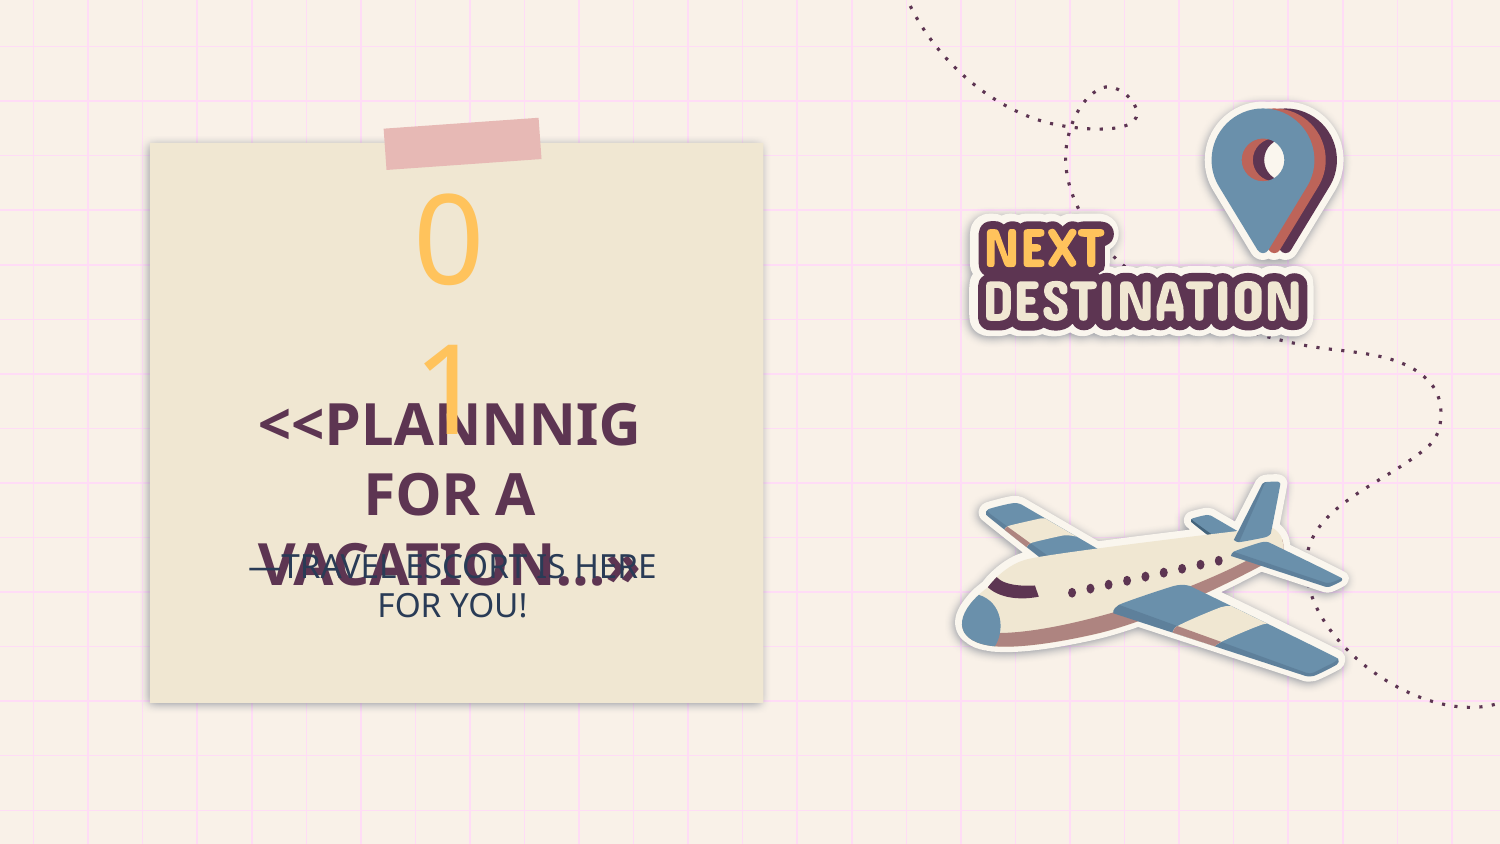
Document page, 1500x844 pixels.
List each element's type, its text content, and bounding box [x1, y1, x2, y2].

subtitle —TRAVEL ESCORT IS HERE FOR YOU! [202, 523, 703, 646]
text_box [1354, 528, 1500, 708]
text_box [949, 473, 1350, 682]
text_box [1200, 345, 1442, 496]
title 01 [365, 240, 534, 378]
text_box [1086, 86, 1131, 99]
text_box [968, 101, 1345, 337]
text_box [907, 0, 995, 99]
title <<PLANNNIG FOR A VACATION…» [199, 372, 700, 490]
